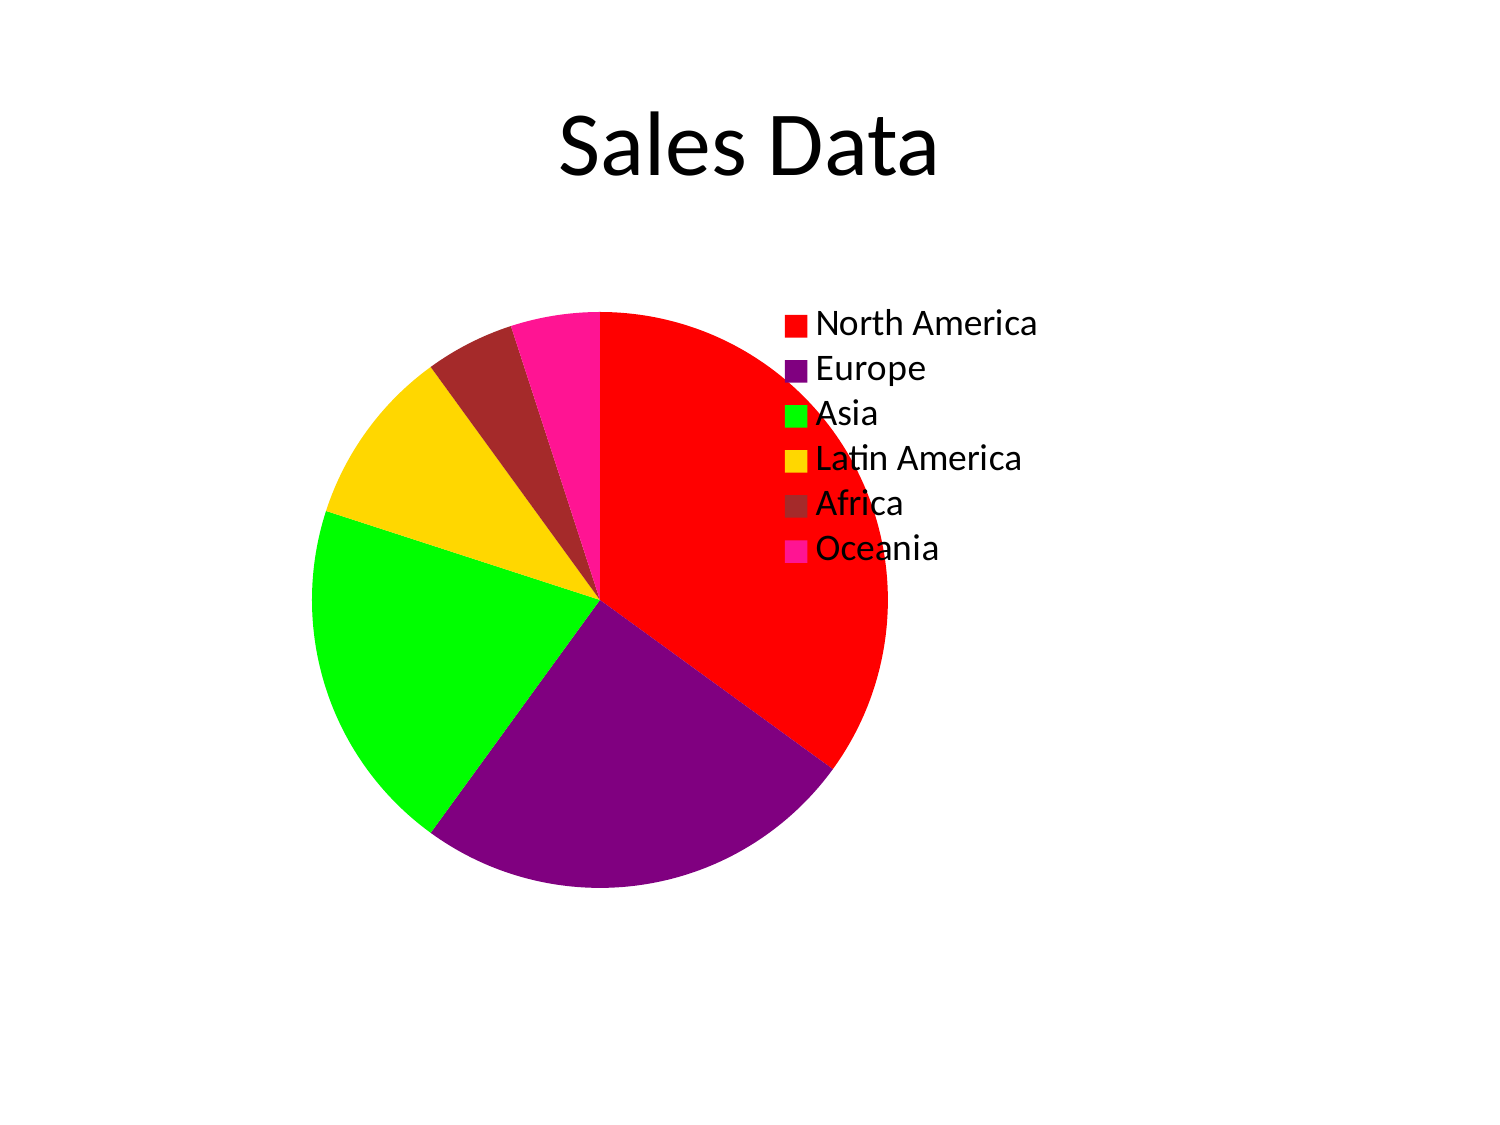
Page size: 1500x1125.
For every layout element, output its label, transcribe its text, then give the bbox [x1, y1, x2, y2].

title Sales Data [75, 45, 1425, 233]
chart [149, 299, 1051, 901]
